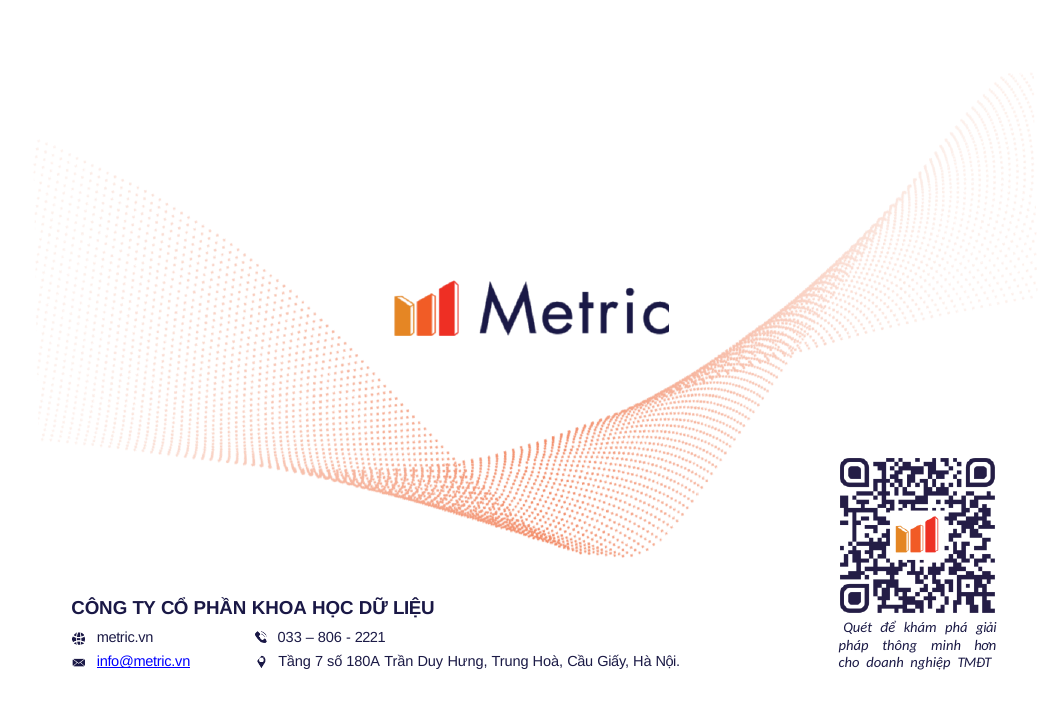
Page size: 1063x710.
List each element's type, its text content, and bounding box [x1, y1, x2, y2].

text_box metric.vn info@metric.vn [94, 629, 203, 670]
text_box [257, 655, 266, 668]
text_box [32, 72, 1038, 622]
picture [255, 631, 268, 644]
text_box 033 – 806 - 2221 Tầng 7 số 180A Trần Duy Hưng, Trung Hoà, Cầu Giấy, Hà Nội. [275, 629, 694, 670]
text_box [72, 658, 85, 667]
picture [72, 632, 86, 645]
text_box Quét để khám phá giải pháp thông minh hơn cho doanh nghiệp TMĐT [836, 629, 998, 671]
